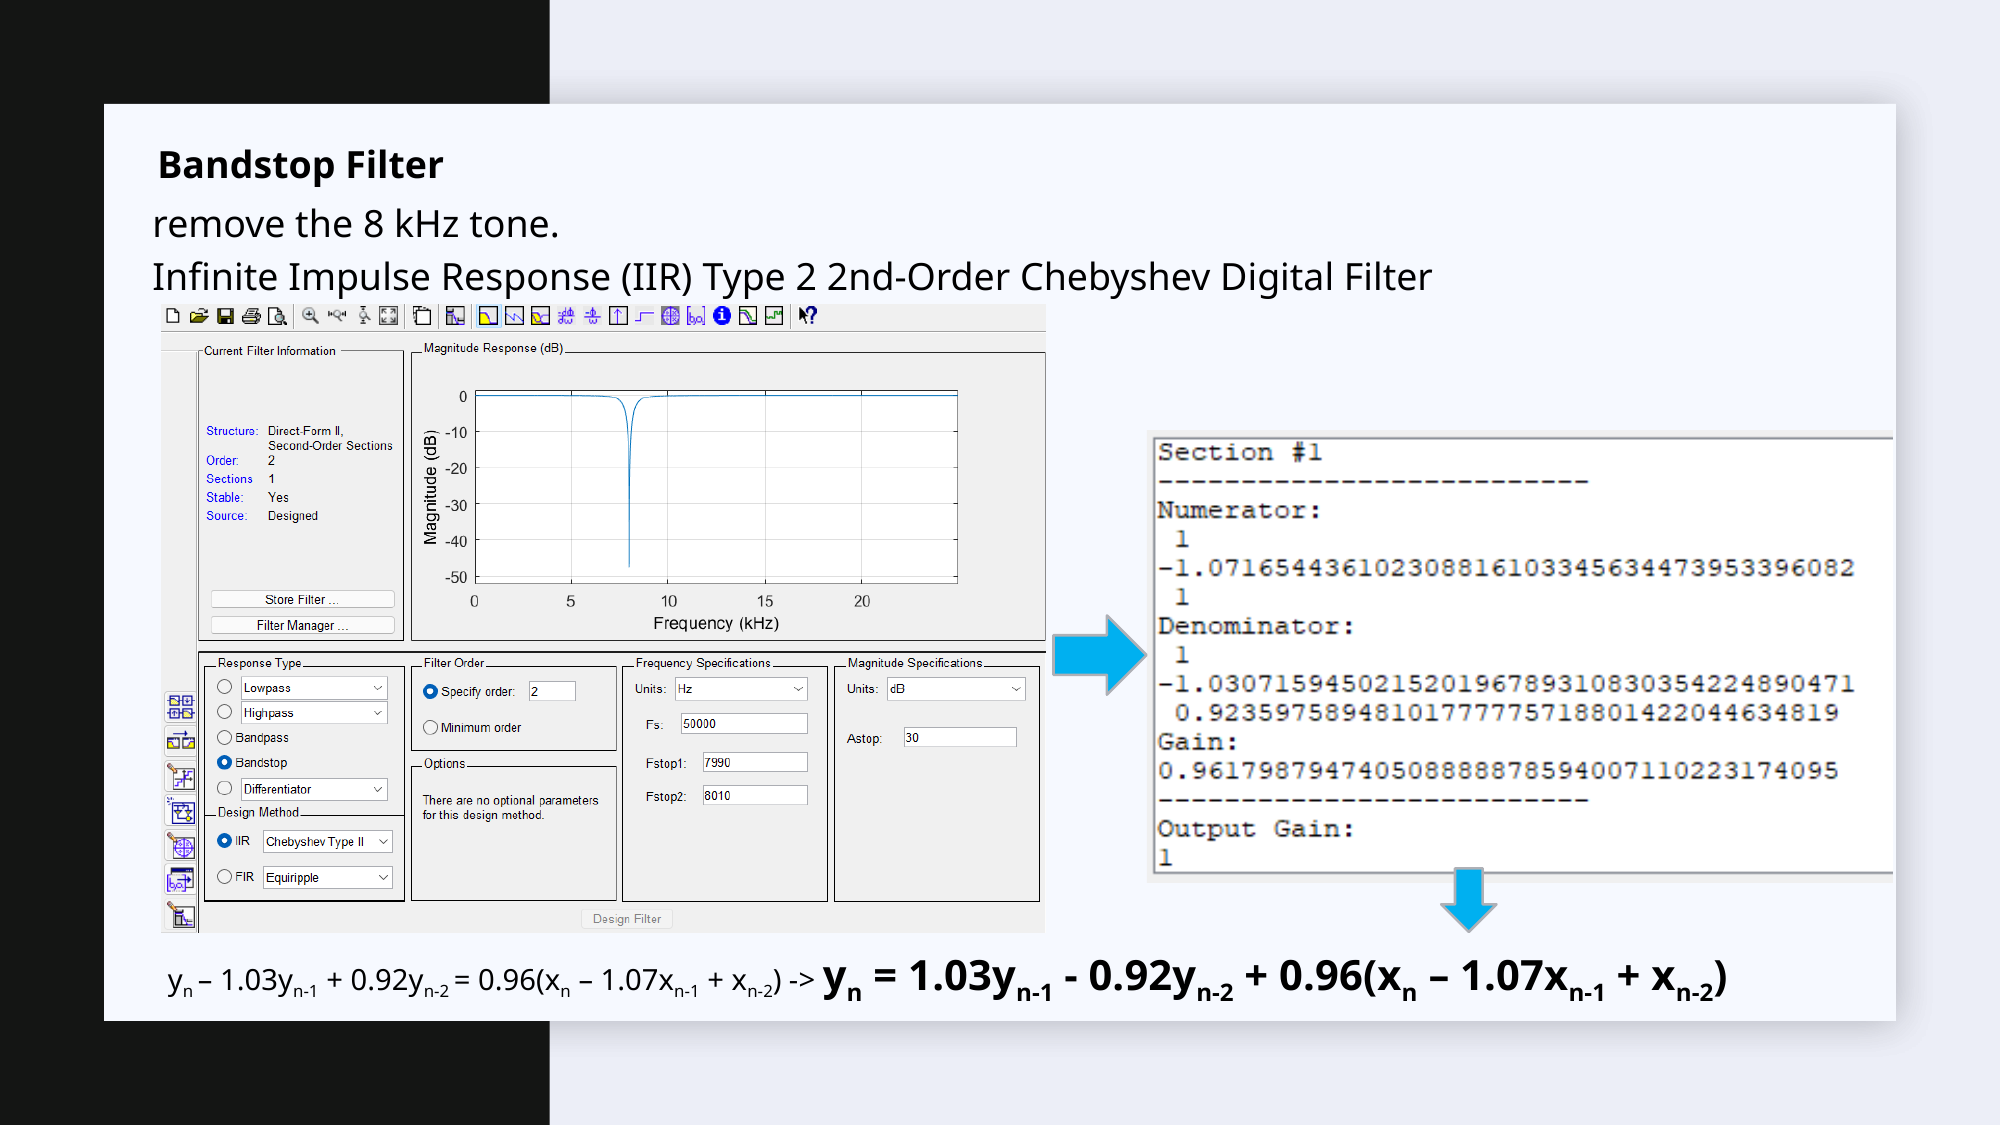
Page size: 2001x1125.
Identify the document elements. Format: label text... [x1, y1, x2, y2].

text_box [1439, 892, 1498, 933]
picture [161, 303, 1047, 934]
text_box Infinite Impulse Response (IIR) Type 2 2nd-Order Chebyshev Digital Filter [137, 245, 1521, 306]
text_box yn – 1.03yn-1 + 0.92yn-2 = 0.96(xn – 1.07xn-1 + xn-2) -> yn = 1.03yn-1 - 0.92yn-2 + 0.96(xn – 1.07xn-1 + xn-2) [152, 941, 1881, 1014]
text_box Bandstop Filter [142, 133, 954, 194]
text_box remove the 8 kHz tone. [137, 192, 588, 245]
picture [1146, 429, 1894, 883]
text_box [1056, 614, 1143, 696]
